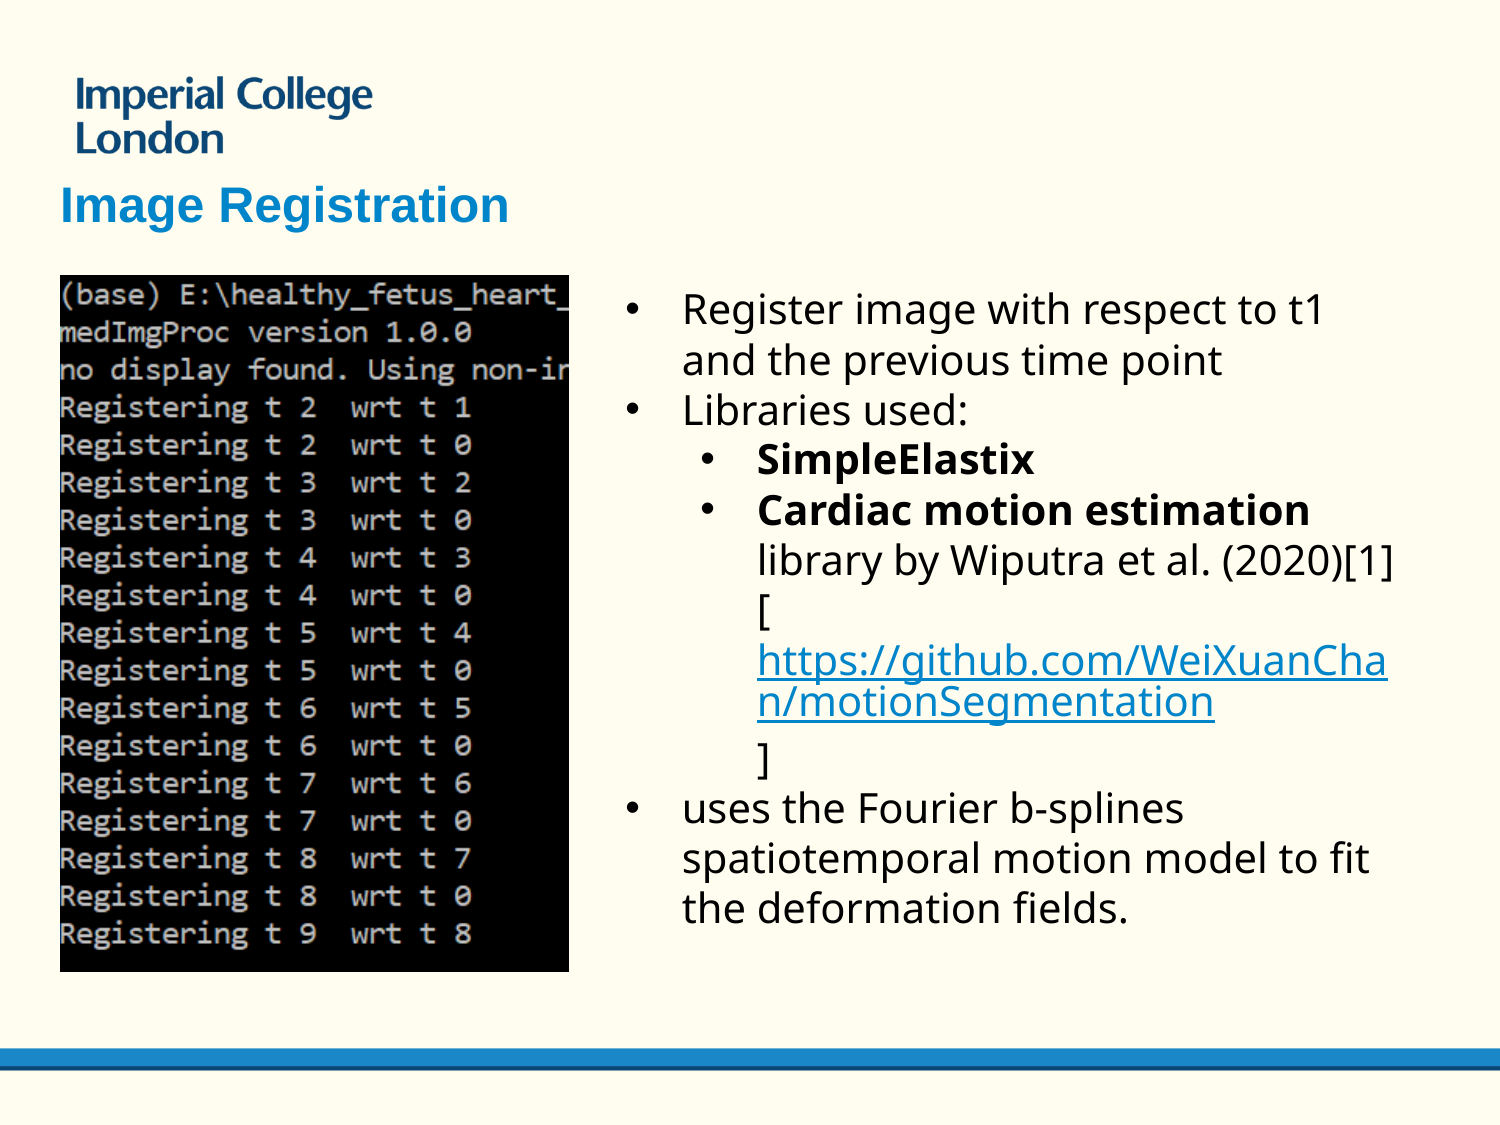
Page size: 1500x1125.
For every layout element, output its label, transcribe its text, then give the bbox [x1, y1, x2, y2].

title Image Registration [60, 157, 569, 241]
picture [0, 0, 1500, 1125]
text_box Register image with respect to t1 and the previous time point Libraries used: SimpleElastix Cardiac motion estimation library by Wiputra et al. (2020)[1] [https://github.com/WeiXuanChan/motionSegmentation] uses the Fourier b-splines spatiotemporal motion model to fit the deformation fields. [610, 275, 1428, 898]
